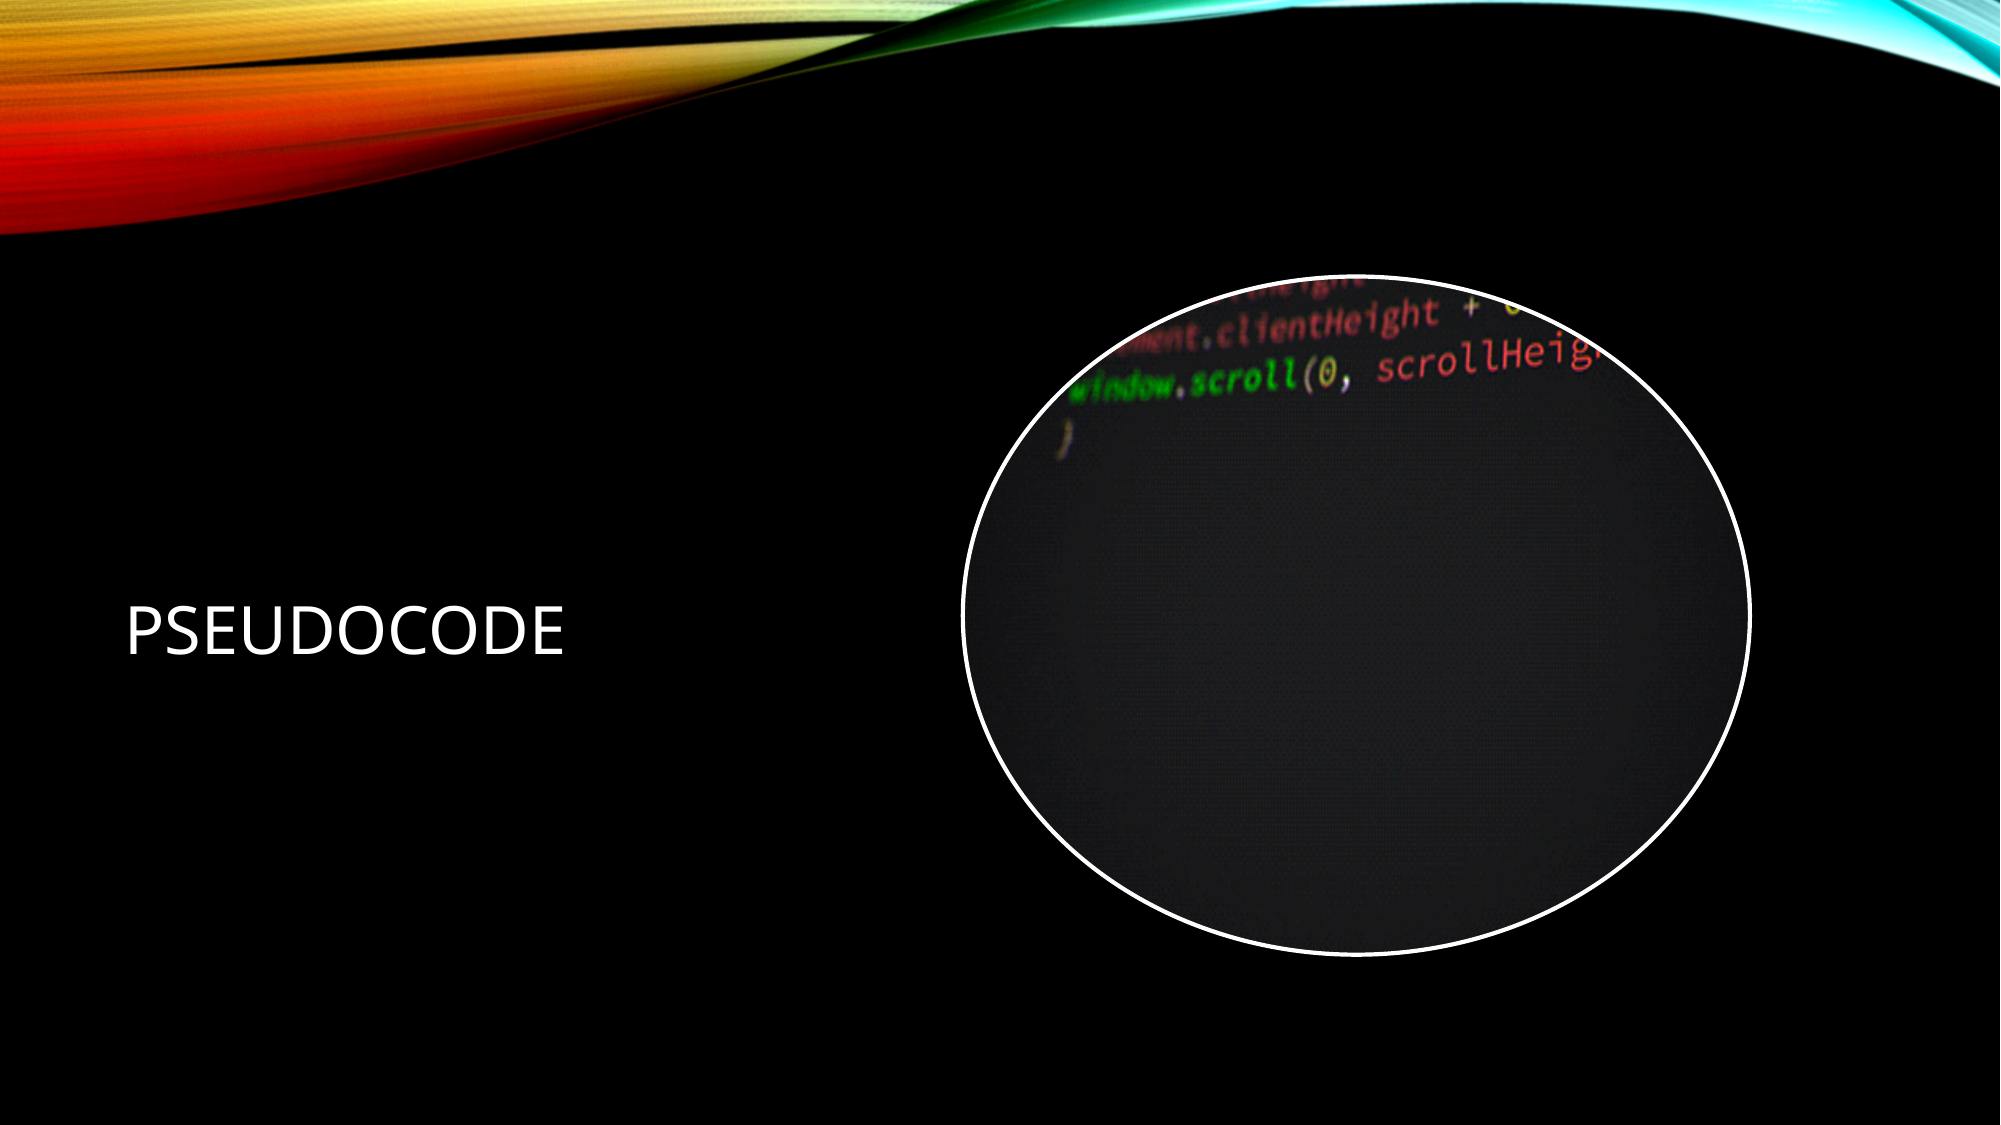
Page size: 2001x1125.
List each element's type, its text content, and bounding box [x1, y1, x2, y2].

title pseudocode [109, 414, 785, 677]
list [962, 276, 1751, 955]
picture [0, 0, 2000, 237]
